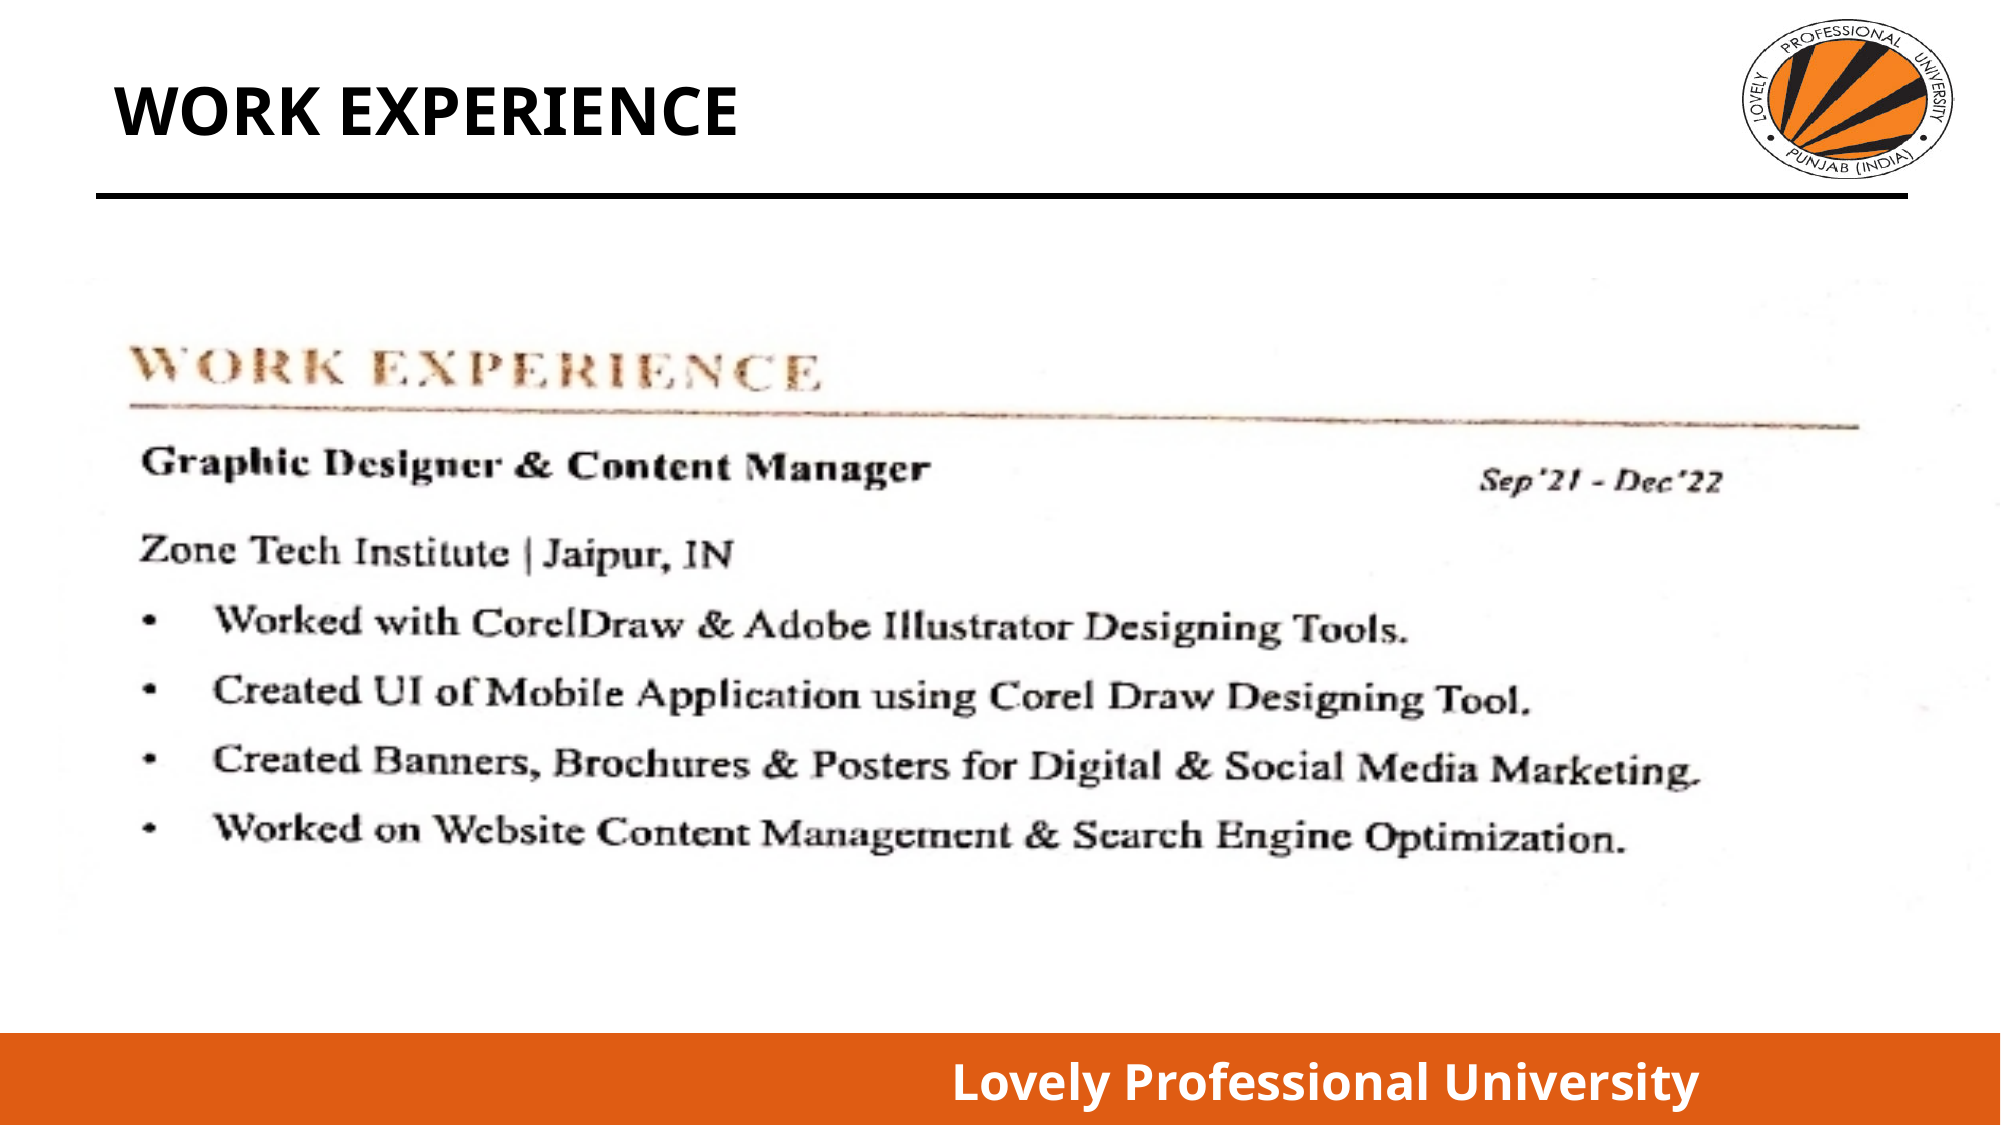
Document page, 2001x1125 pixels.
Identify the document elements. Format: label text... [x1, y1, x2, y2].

picture [58, 278, 2000, 940]
picture [1742, 19, 1955, 179]
title WORK EXPERIENCE [99, 45, 1725, 173]
